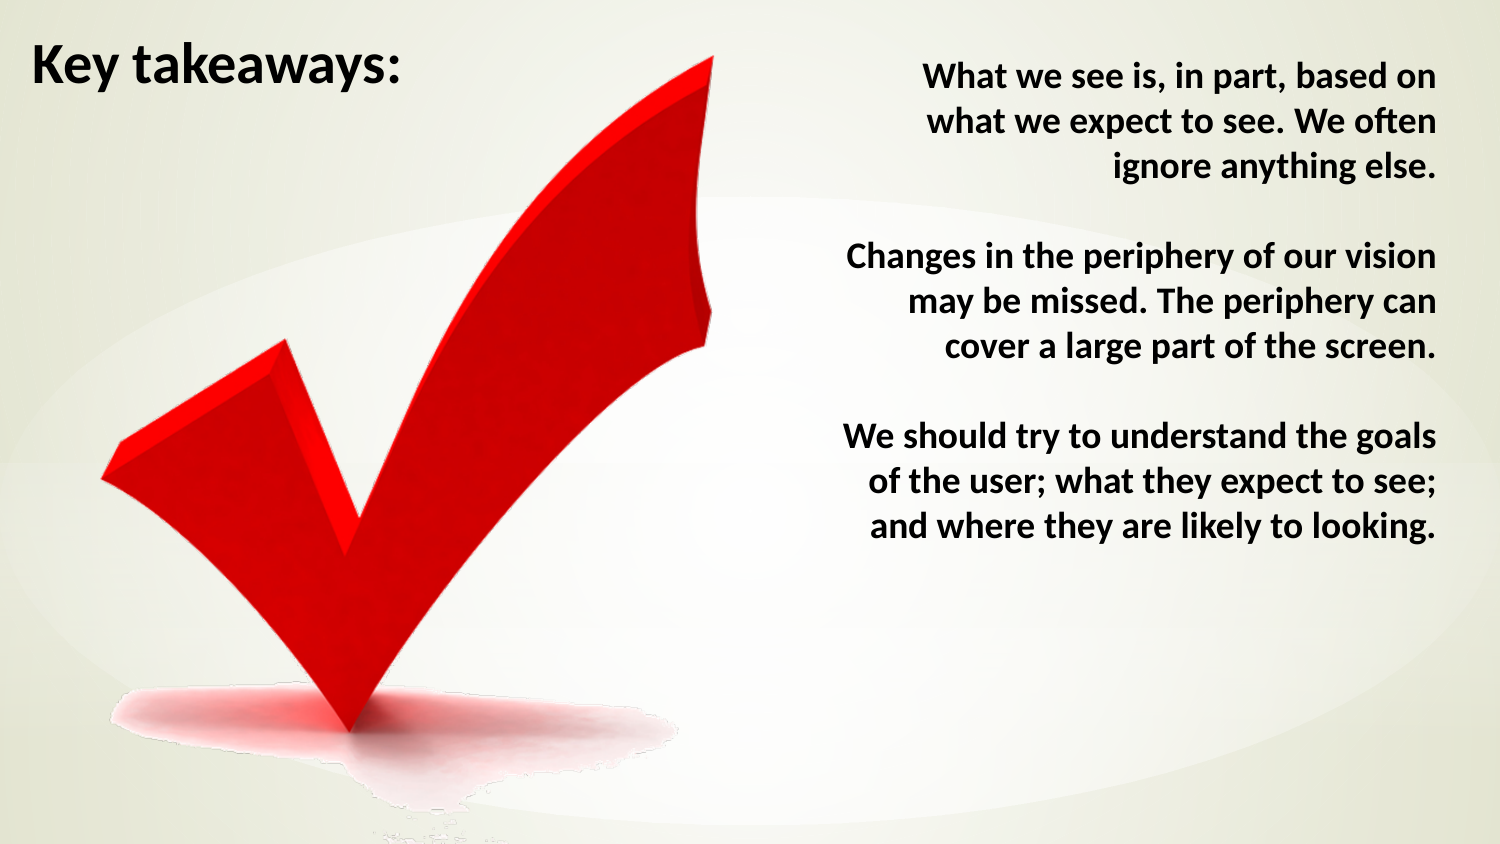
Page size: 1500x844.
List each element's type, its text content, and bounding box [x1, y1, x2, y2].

text_box What we see is, in part, based on what we expect to see. We often ignore anything else. Changes in the periphery of our vision may be missed. The periphery can cover a large part of the screen. We should try to understand the goals of the user; what they expect to see; and where they are likely to looking. [820, 43, 1453, 185]
text_box Key takeaways: [17, 18, 626, 159]
picture [100, 54, 715, 844]
